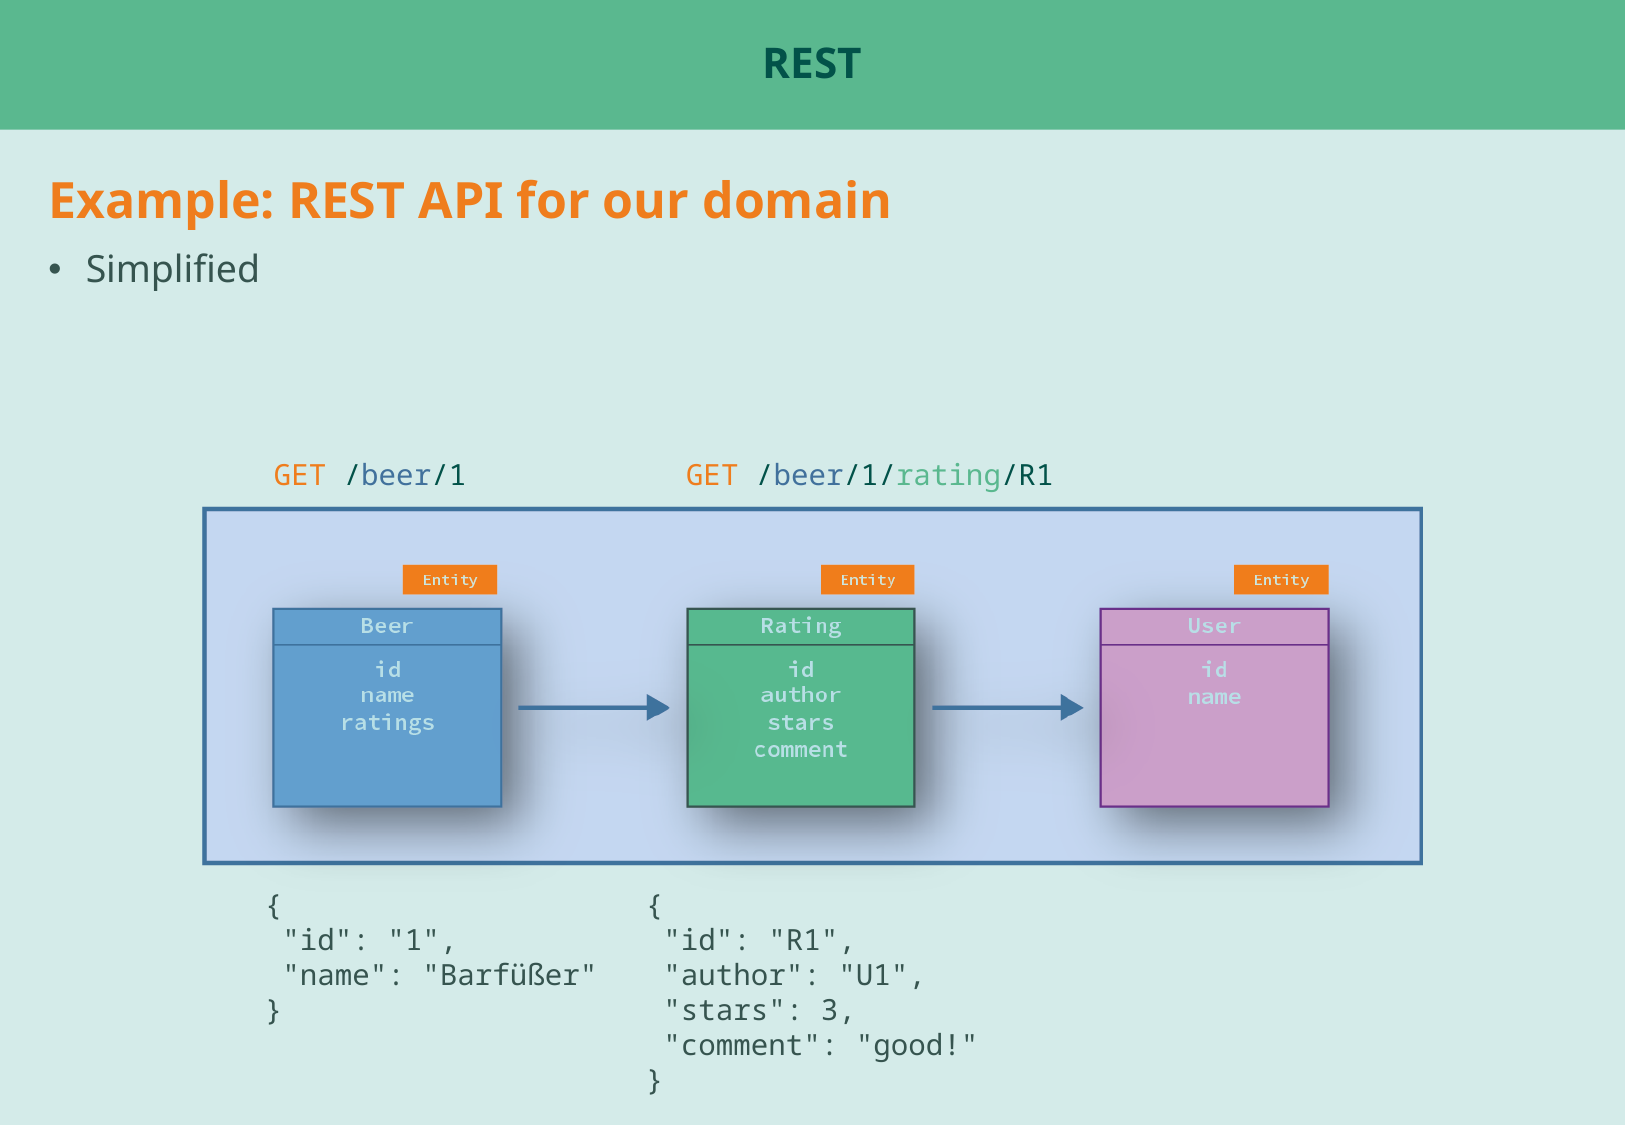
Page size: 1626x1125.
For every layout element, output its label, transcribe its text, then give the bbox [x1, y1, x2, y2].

picture [202, 506, 1423, 902]
text_box GET /beer/1 [258, 449, 539, 499]
text_box GET /beer/1/rating/R1 [671, 449, 1172, 499]
title REST [0, 0, 1625, 130]
list Example: REST API for our domain Simplified [33, 168, 1592, 1043]
text_box { "id": "R1", "author": "U1", "stars": 3, "comment": "good!" } [631, 902, 1114, 1104]
text_box { "id": "1", "name": "Barfüßer" } [249, 902, 631, 1034]
